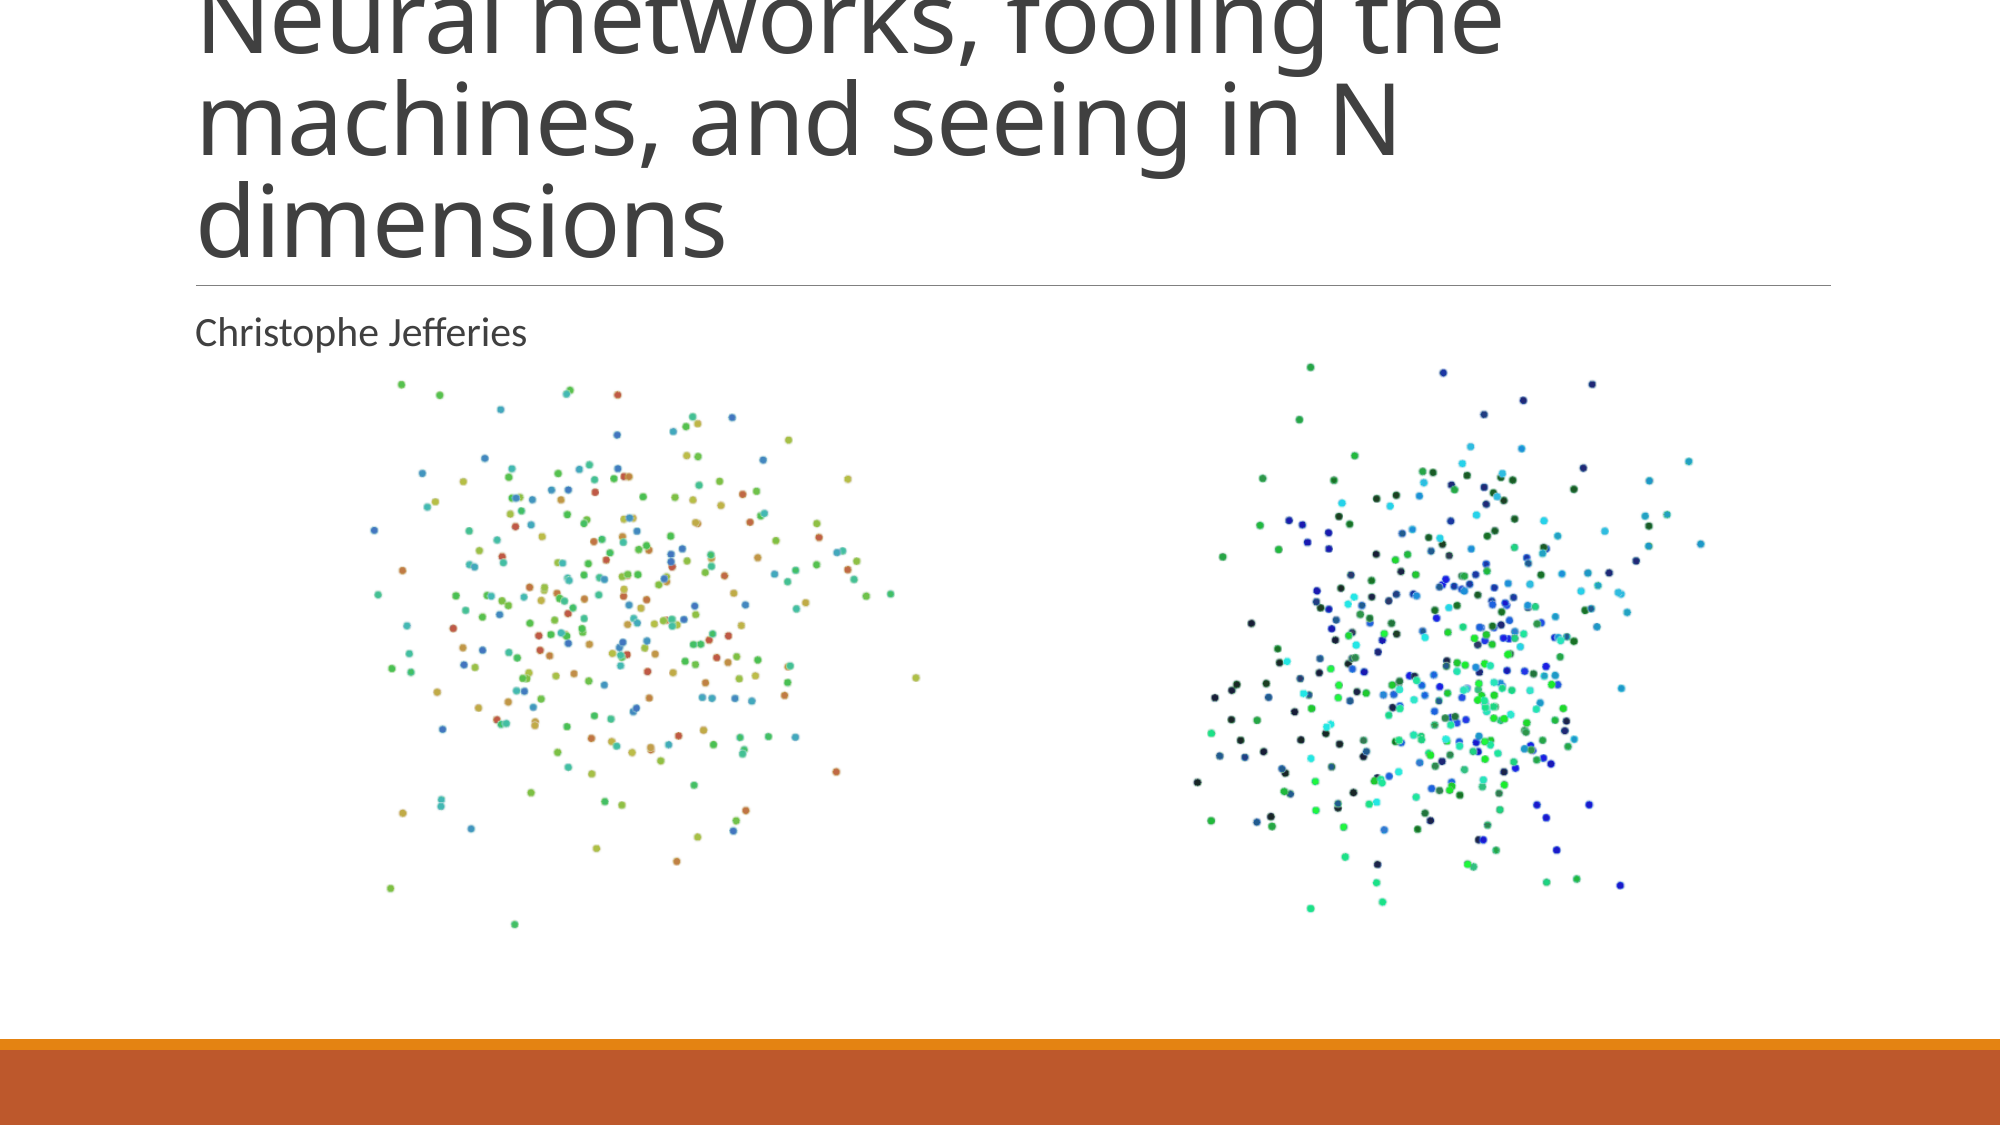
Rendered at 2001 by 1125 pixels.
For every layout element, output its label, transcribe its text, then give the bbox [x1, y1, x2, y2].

title Neural networks, fooling the machines, and seeing in N dimensions [180, 47, 1830, 285]
list Christophe Jefferies [180, 302, 1830, 366]
picture [331, 350, 985, 947]
picture [1135, 333, 1788, 933]
